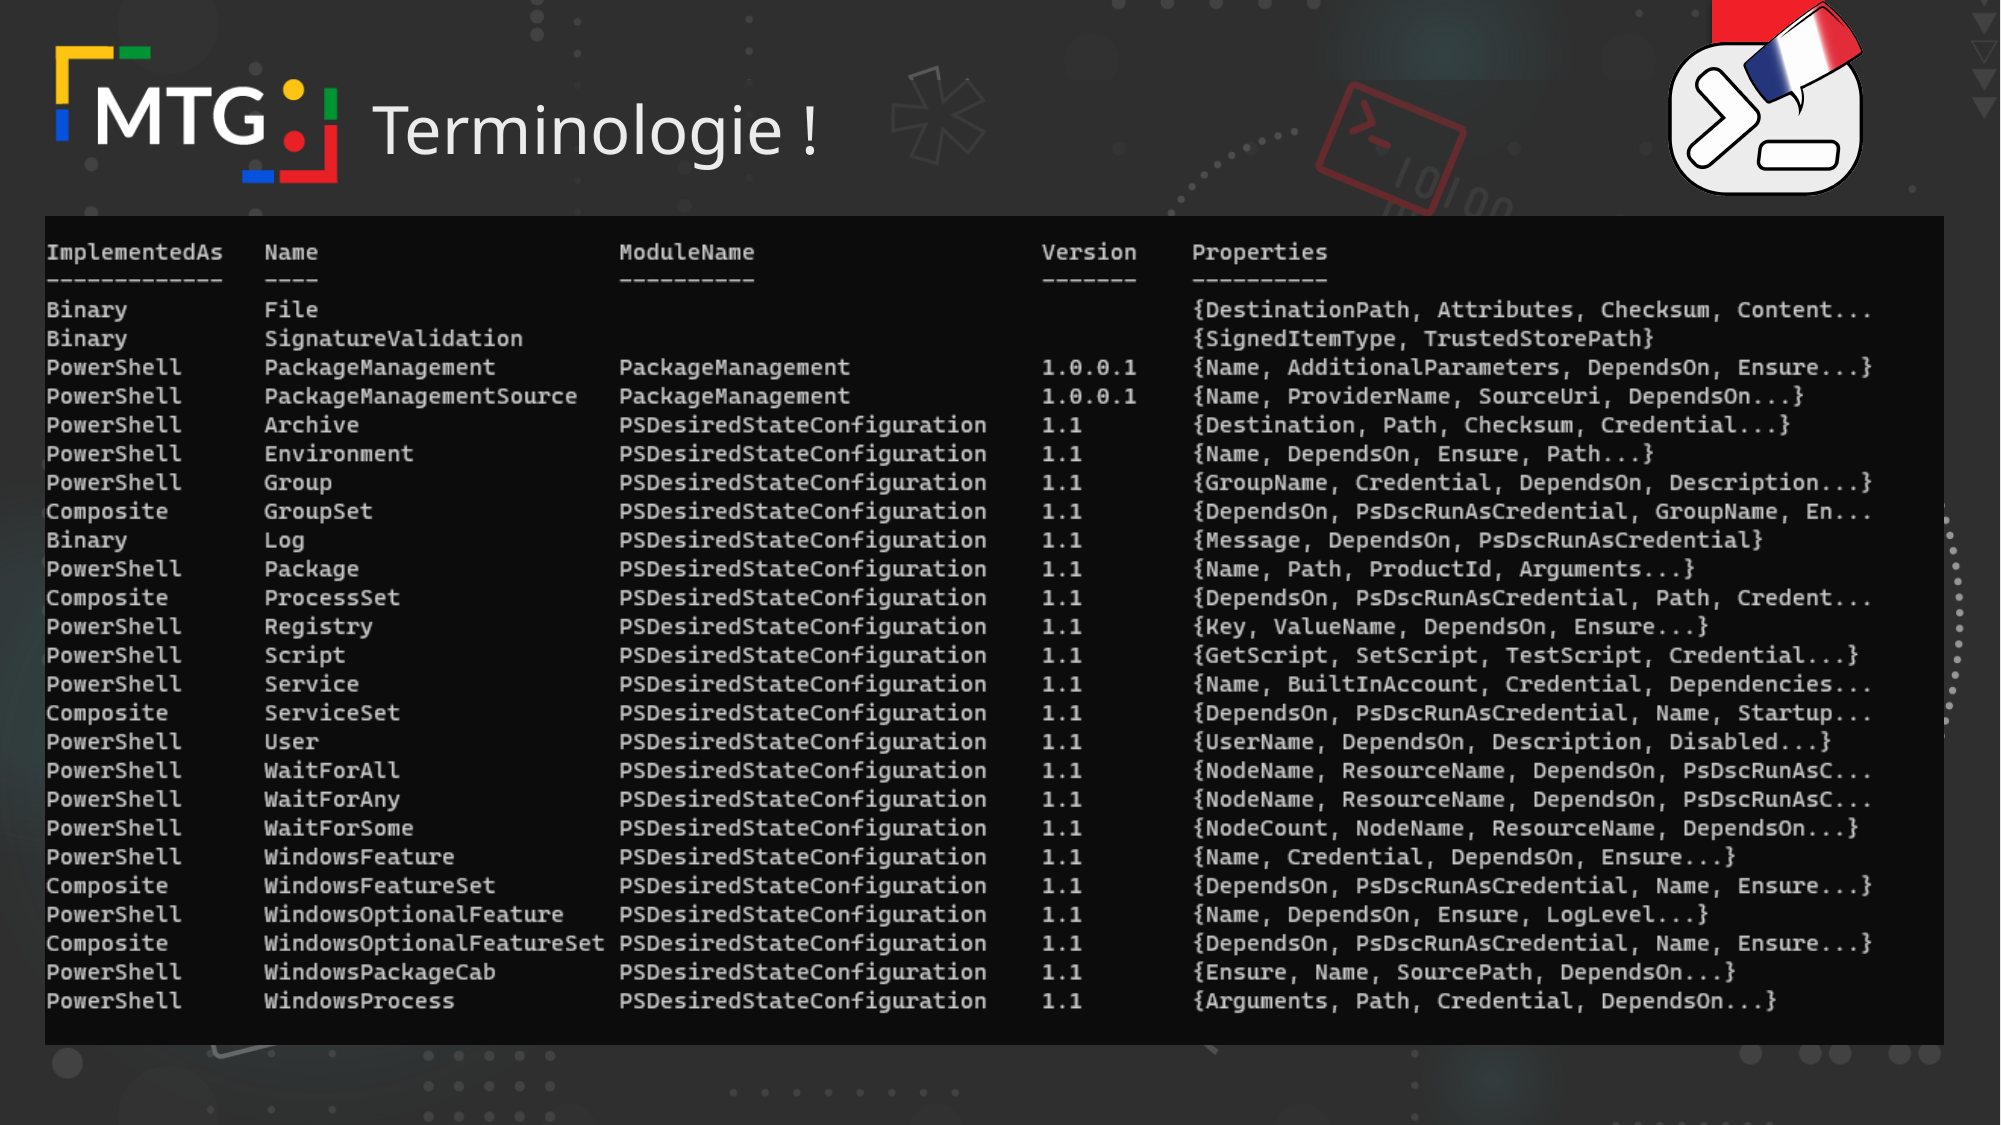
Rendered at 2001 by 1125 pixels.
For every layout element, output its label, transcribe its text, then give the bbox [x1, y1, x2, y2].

picture [0, 0, 2001, 1125]
text_box Terminologie ! [357, 80, 1707, 213]
